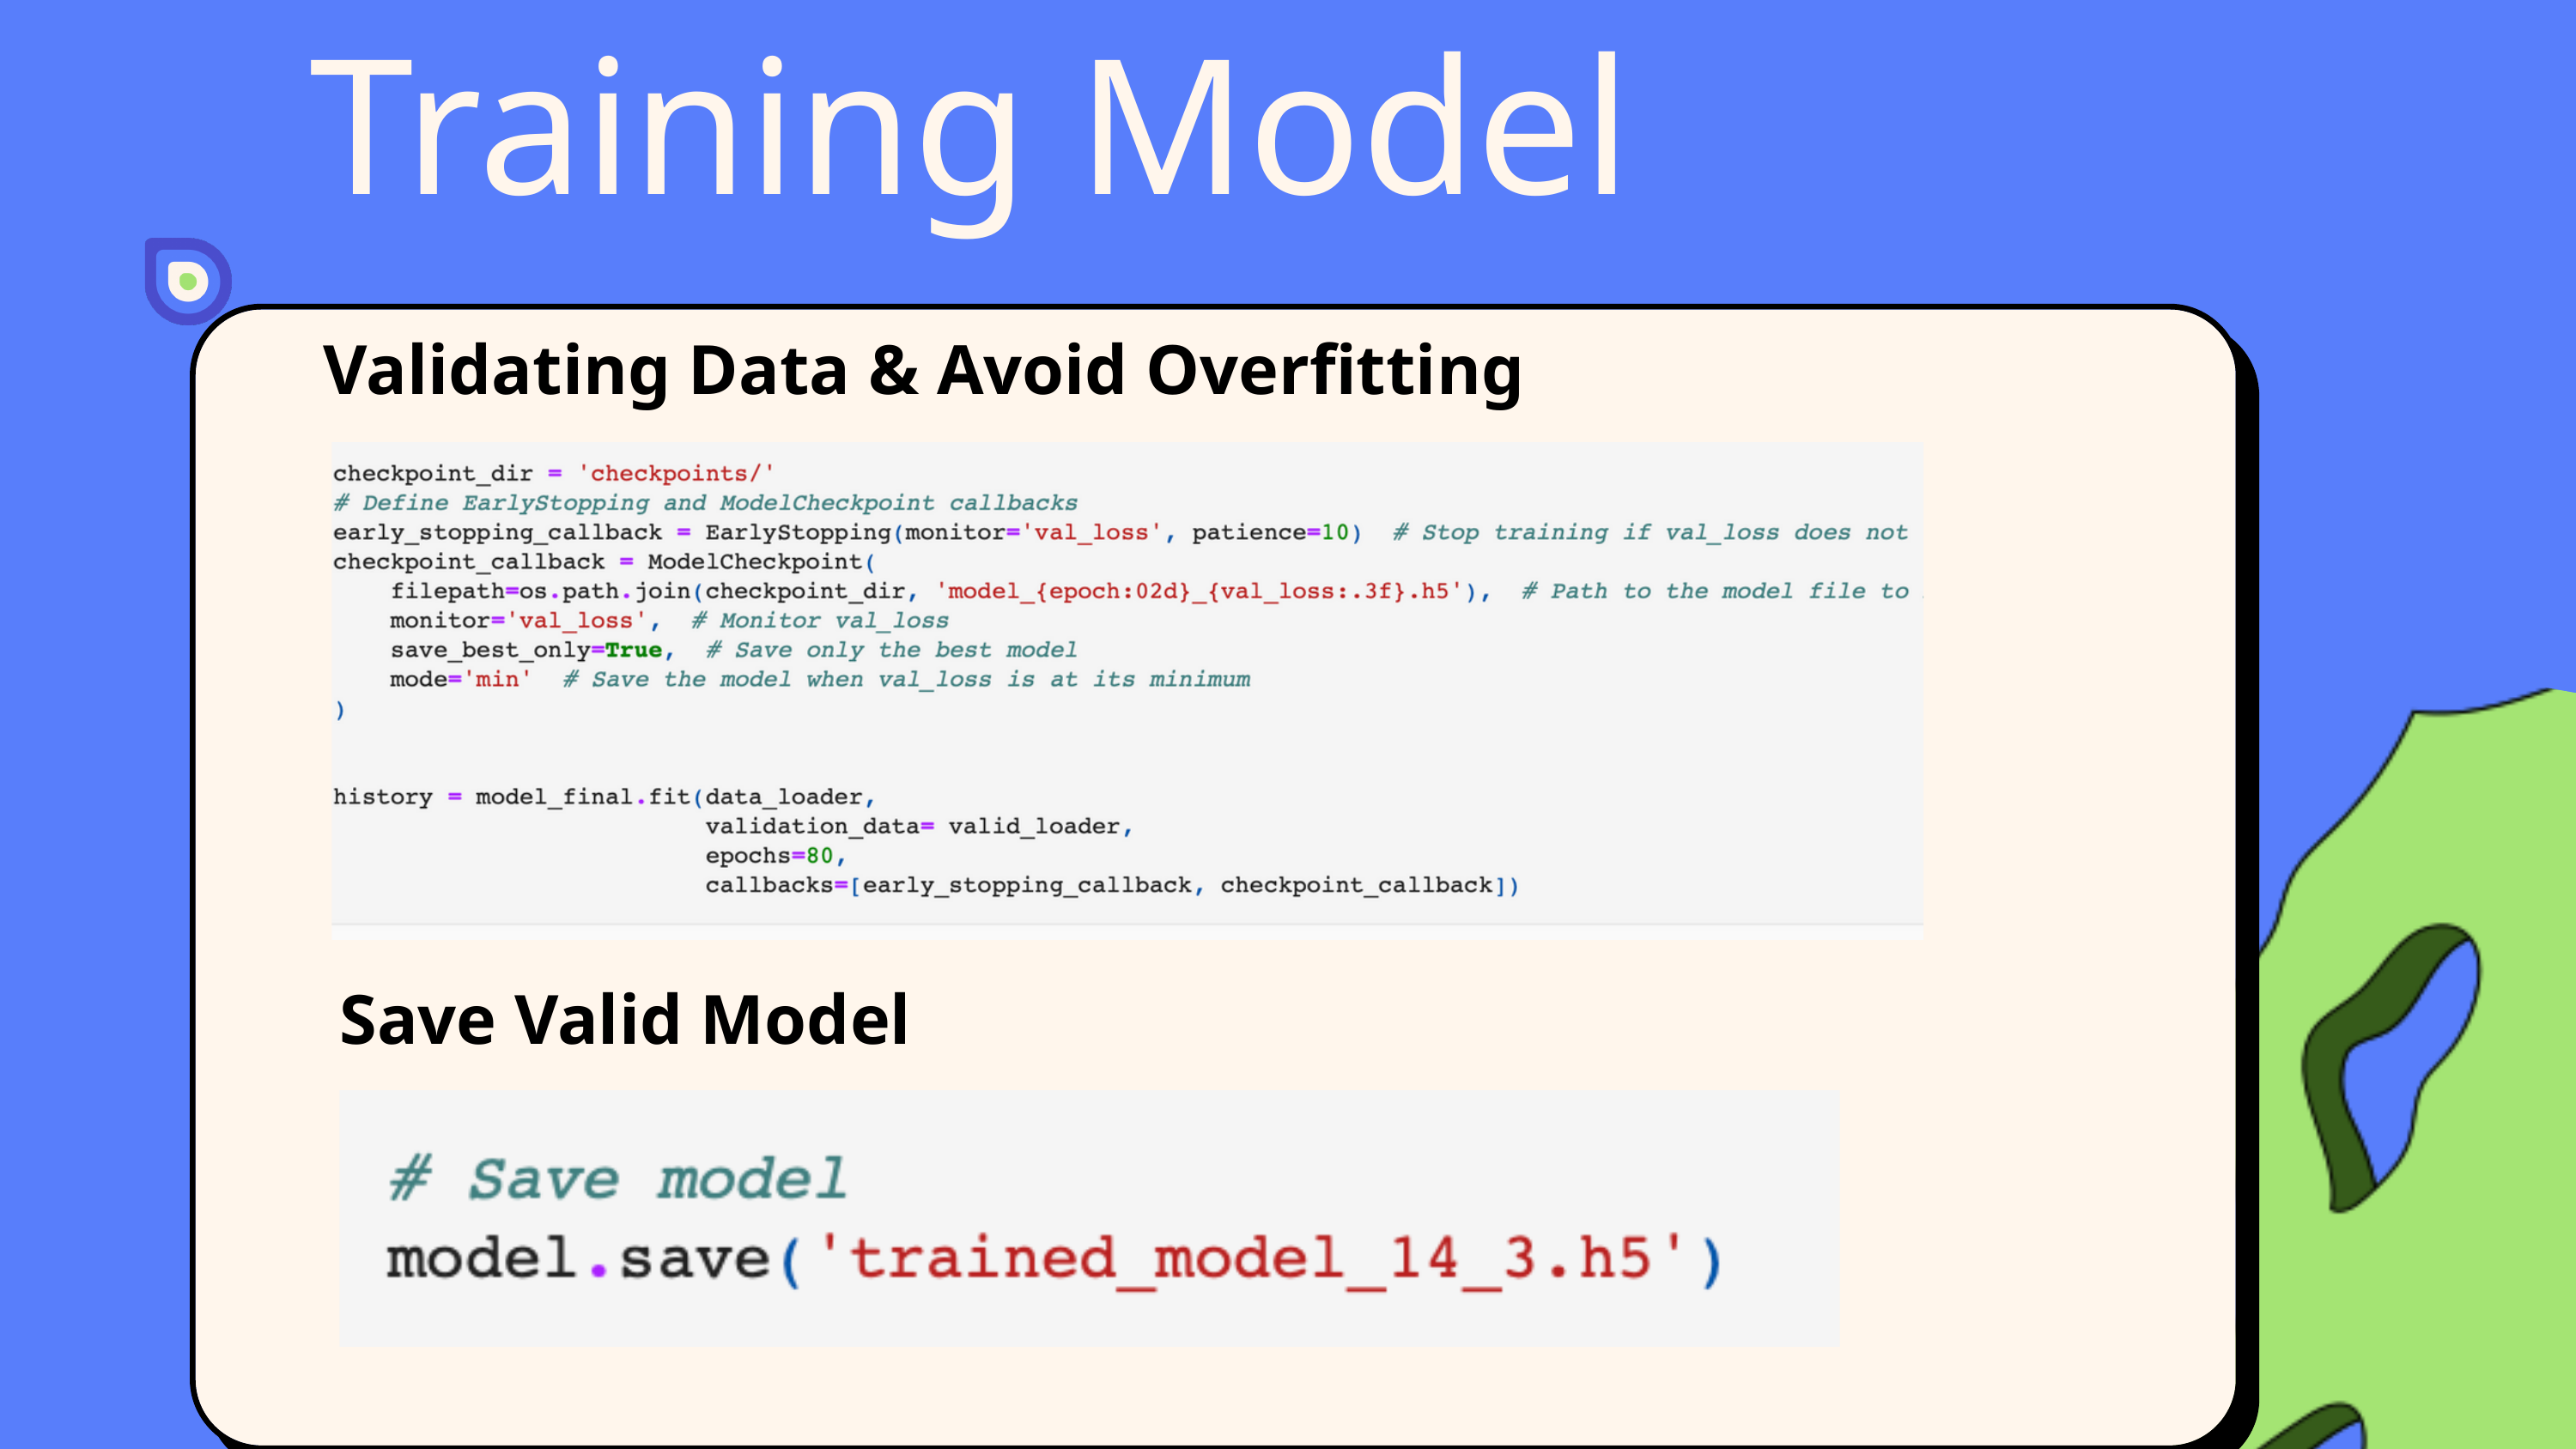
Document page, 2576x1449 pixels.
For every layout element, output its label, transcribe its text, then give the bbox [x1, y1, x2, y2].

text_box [144, 238, 684, 326]
text_box Training Model [309, 44, 1946, 302]
text_box [2263, 637, 2576, 1449]
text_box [189, 303, 2260, 1449]
